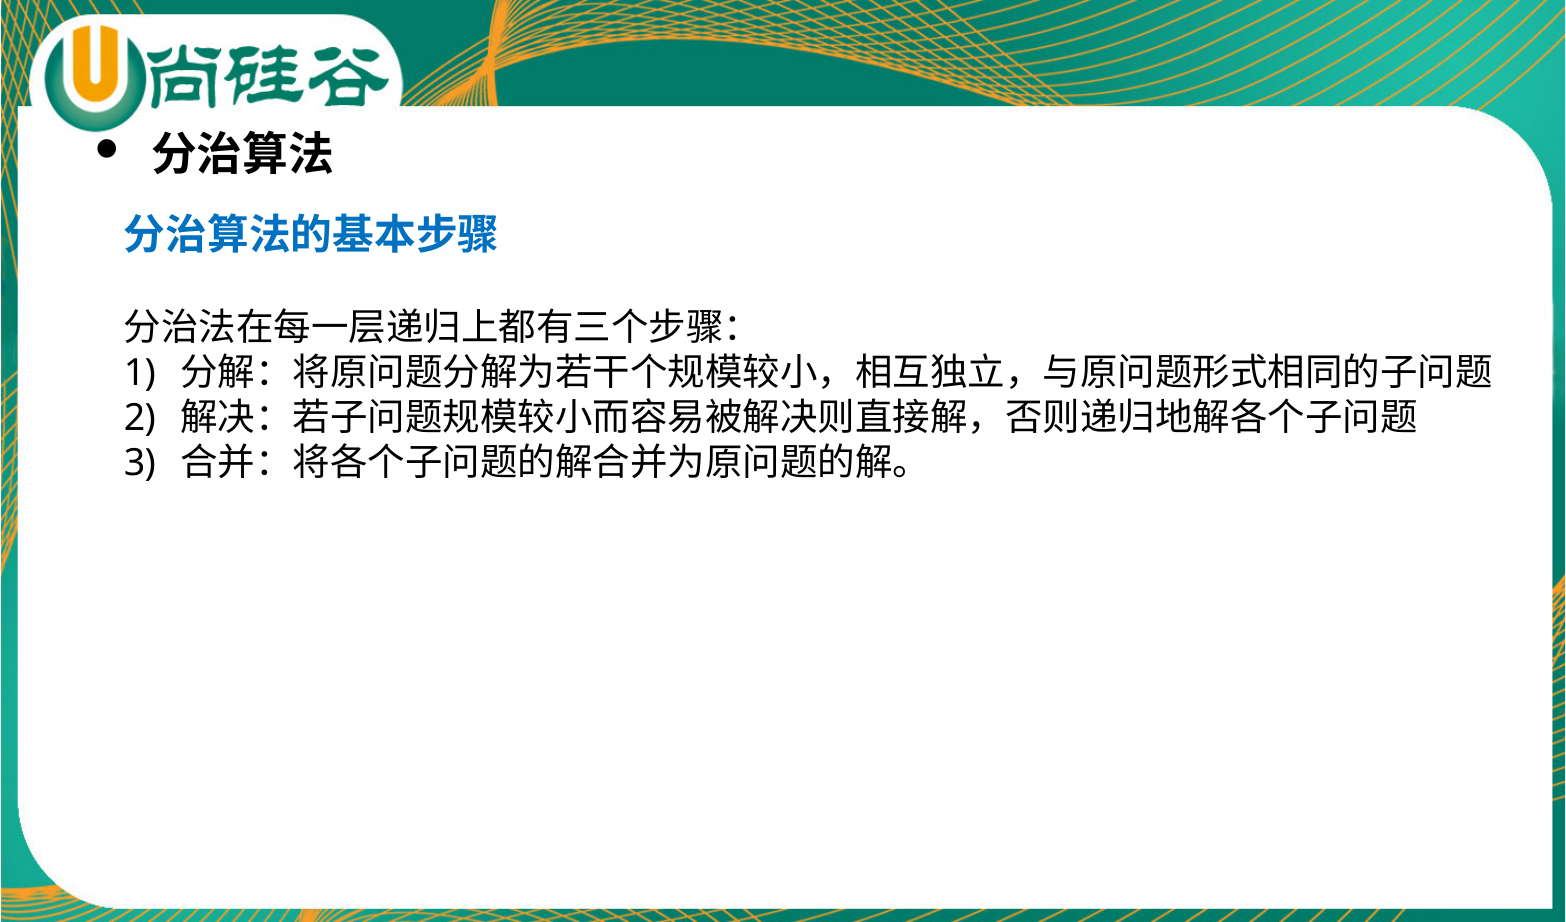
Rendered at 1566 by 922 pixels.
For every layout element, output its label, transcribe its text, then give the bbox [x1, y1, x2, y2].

text_box 分治算法的基本步骤 分治法在每一层递归上都有三个步骤： 分解：将原问题分解为若干个规模较小，相互独立，与原问题形式相同的子问题 解决：若子问题规模较小而容易被解决则直接解，否则递归地解各个子问题 合并：将各个子问题的解合并为原问题的解。 [109, 200, 1515, 581]
text_box 分治算法 [79, 123, 1325, 188]
picture [0, 0, 1566, 922]
